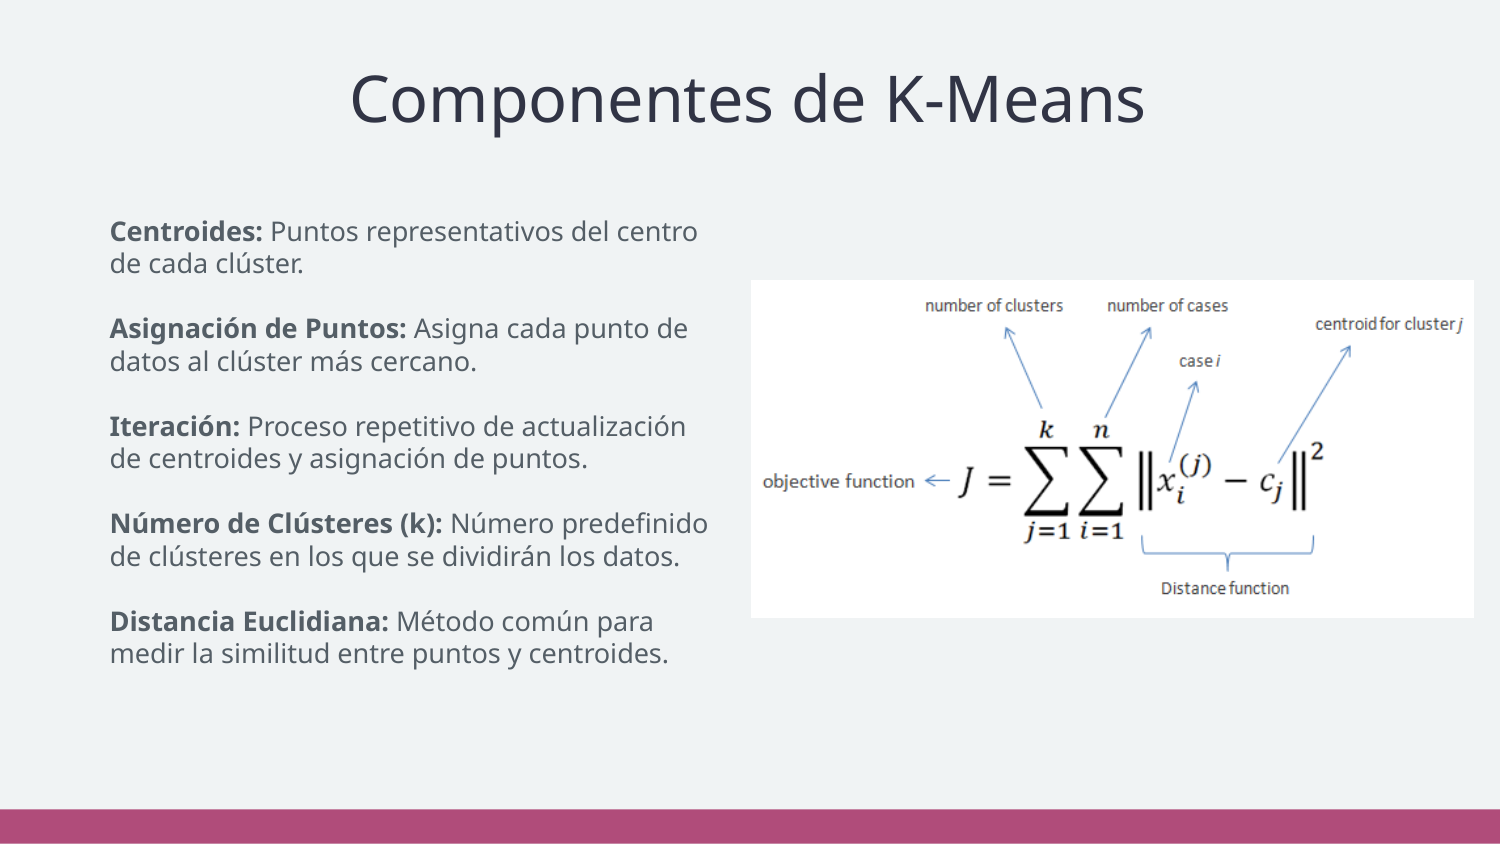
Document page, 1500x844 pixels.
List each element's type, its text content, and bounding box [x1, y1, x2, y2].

title Componentes de K-Means [54, 42, 1443, 168]
picture [751, 280, 1475, 618]
subtitle Centroides: Puntos representativos del centro de cada clúster. Asignación de Puntos: Asigna cada punto de datos al clúster más cercano. Iteración: Proceso repetitivo de actualización de centroides y asignación de puntos. Número de Clústeres (k): Número predefinido de clústeres en los que se dividirán los datos. Distancia Euclidiana: Método común para medir la similitud entre puntos y centroides. [94, 199, 728, 700]
